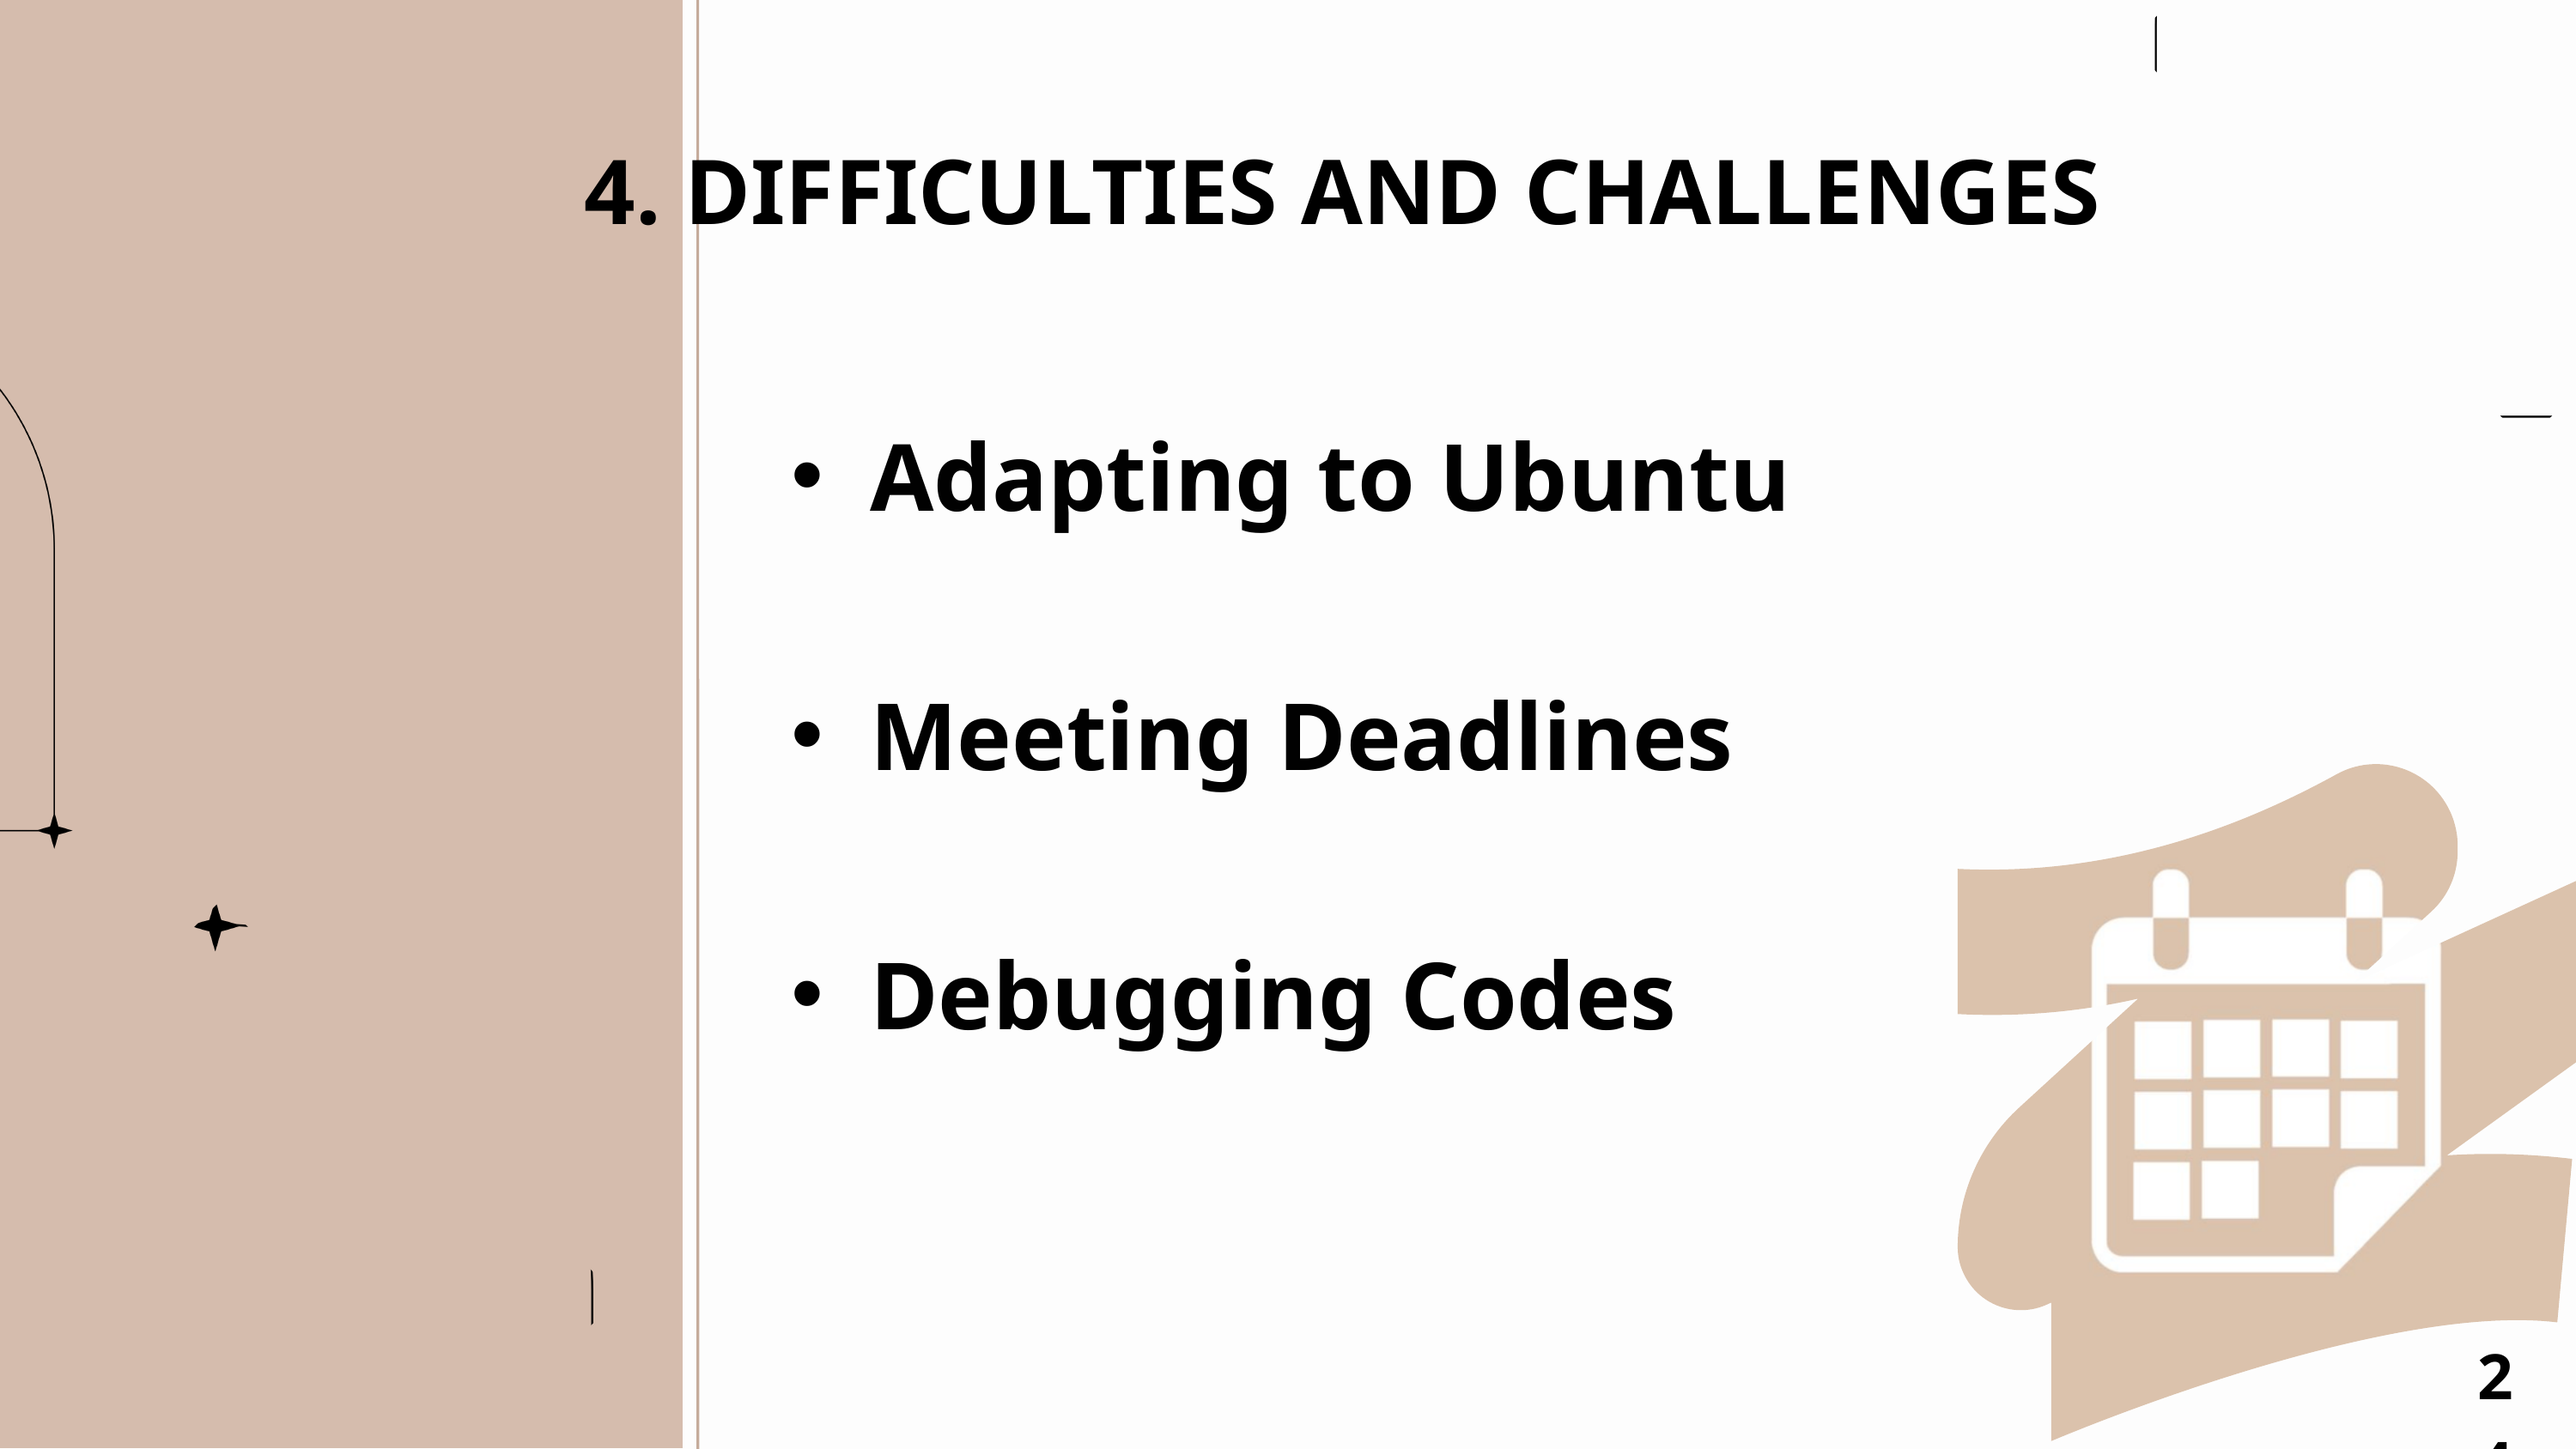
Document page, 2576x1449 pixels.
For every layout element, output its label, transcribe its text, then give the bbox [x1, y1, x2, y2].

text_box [0, 0, 683, 1449]
text_box 4. DIFFICULTIES AND CHALLENGES [690, 95, 2122, 243]
text_box Adapting to Ubuntu Meeting Deadlines Debugging Codes [712, 400, 1880, 1145]
text_box [2128, 0, 2576, 442]
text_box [1957, 763, 2576, 1441]
